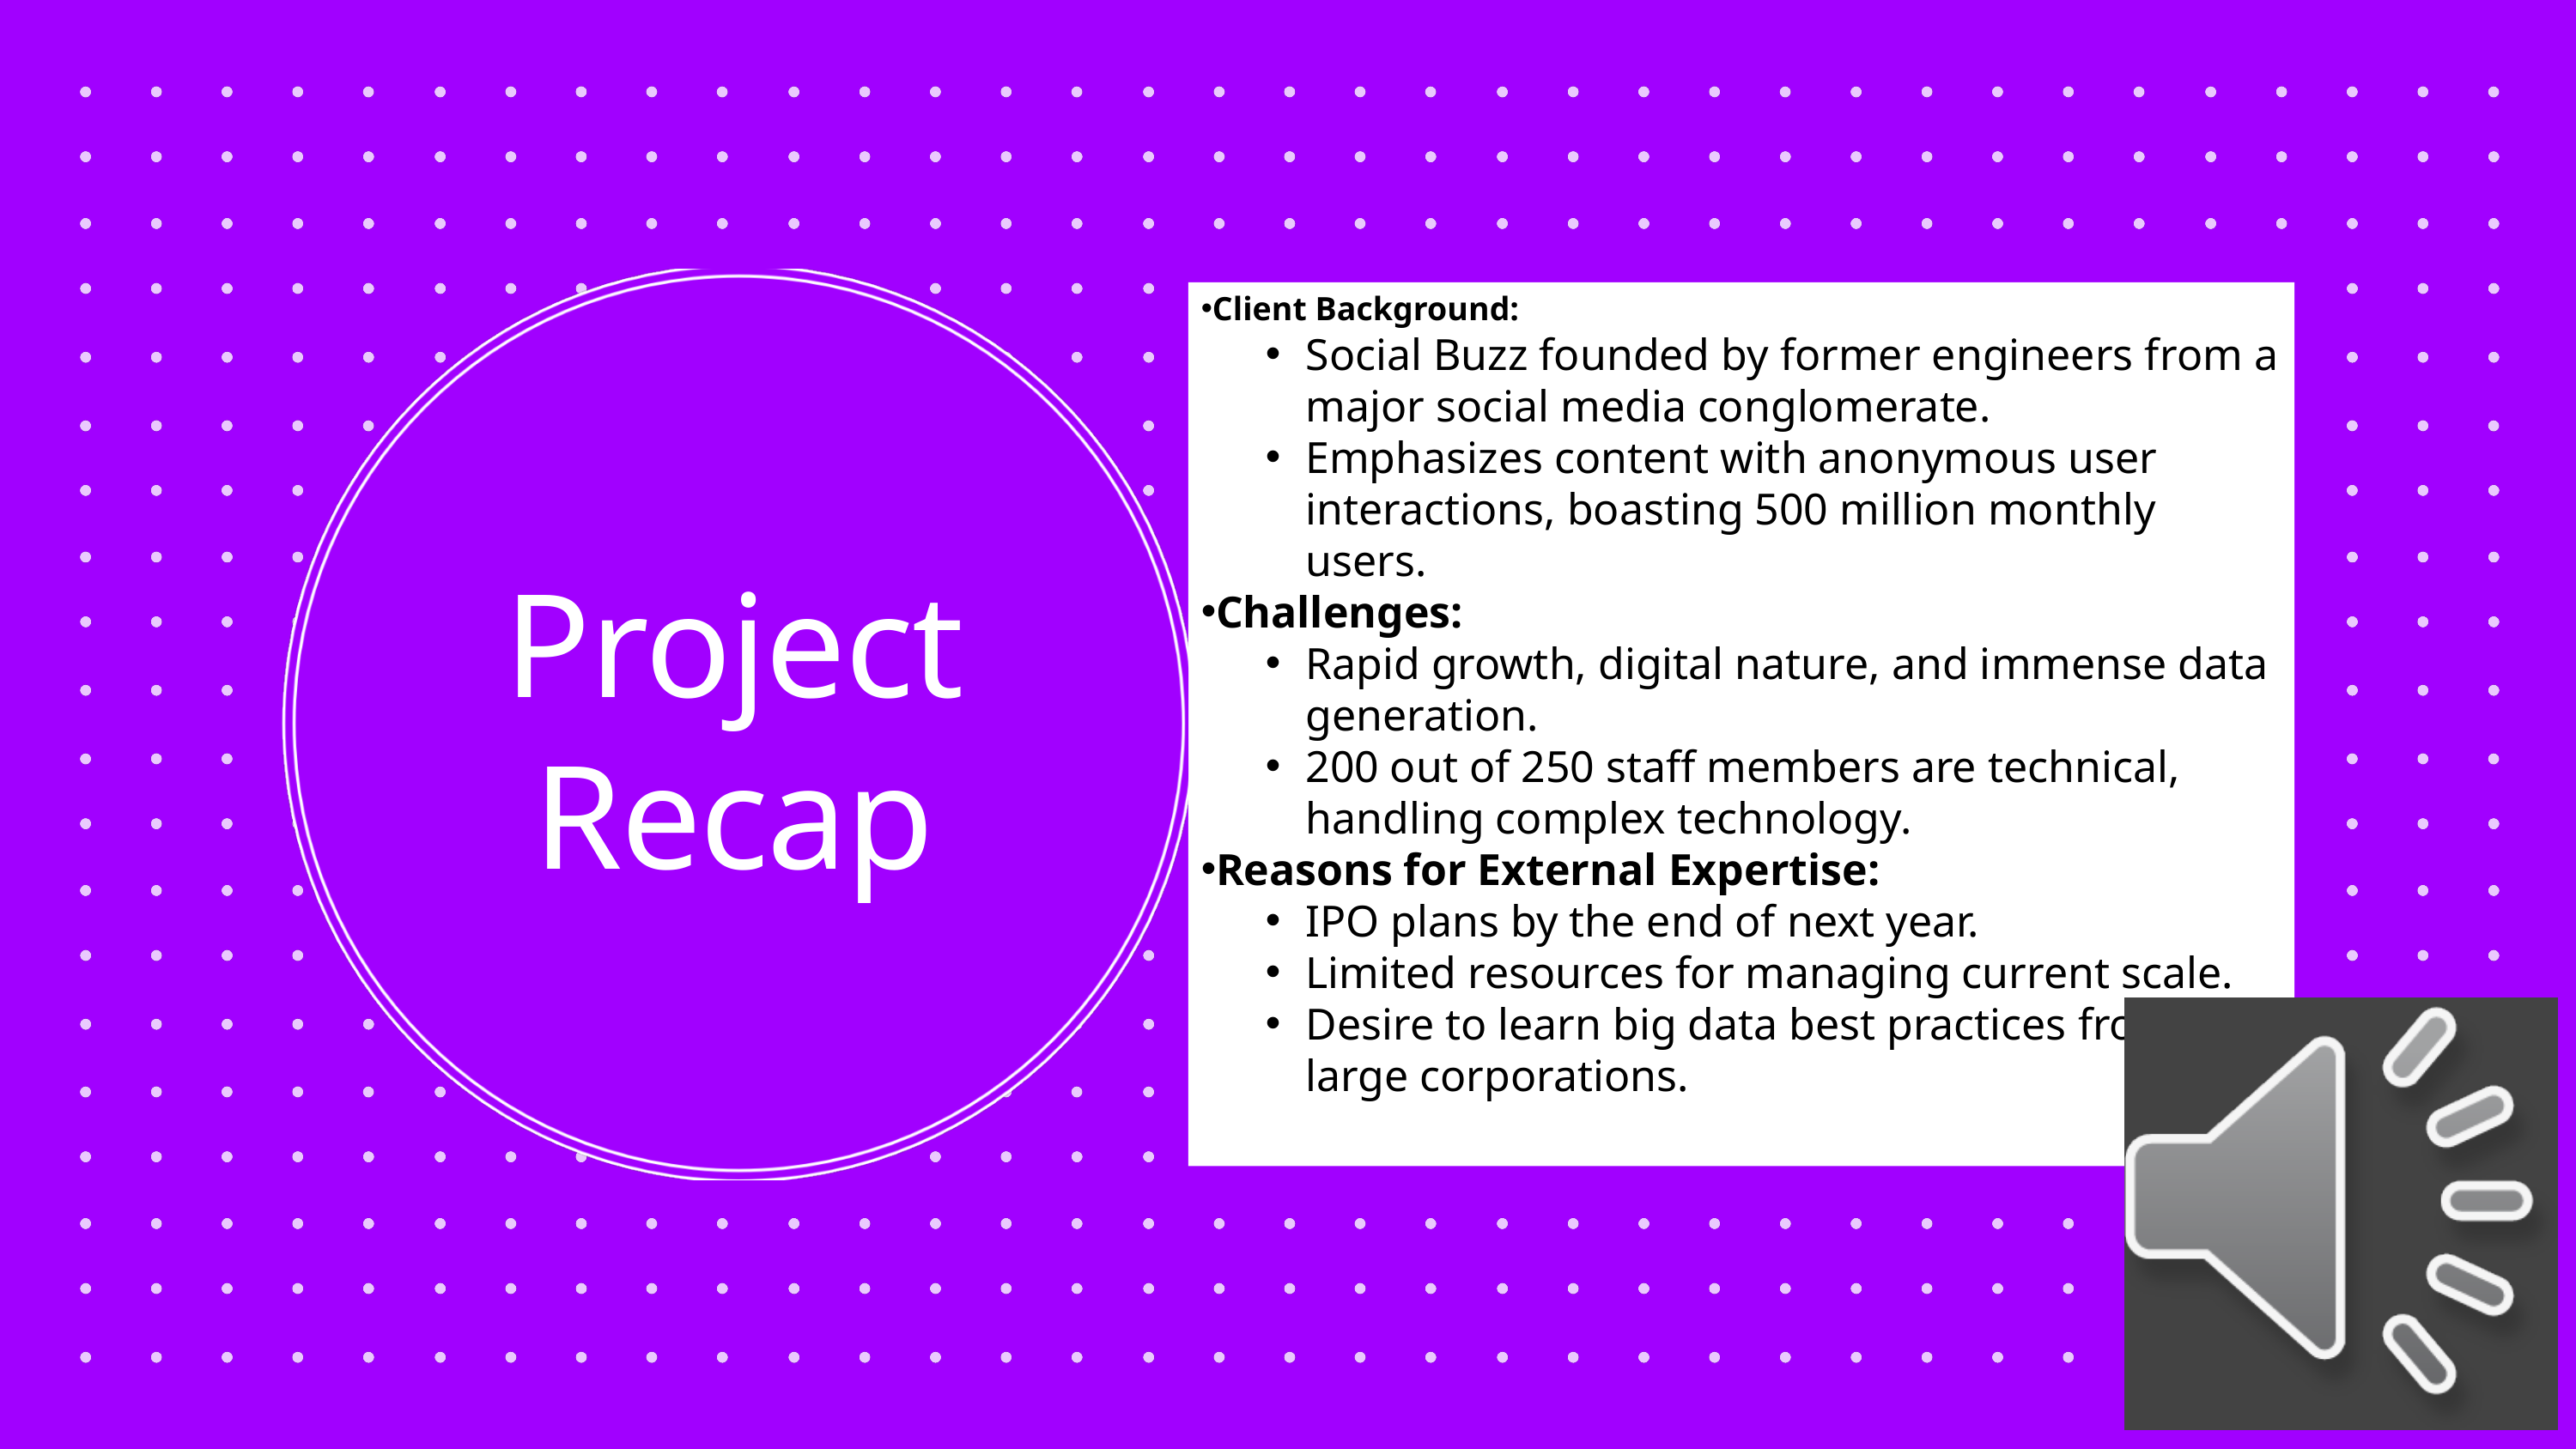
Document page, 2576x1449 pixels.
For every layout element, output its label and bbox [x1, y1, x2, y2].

picture [278, 268, 1189, 1180]
picture [2123, 996, 2560, 1432]
text_box [72, 82, 2504, 1367]
